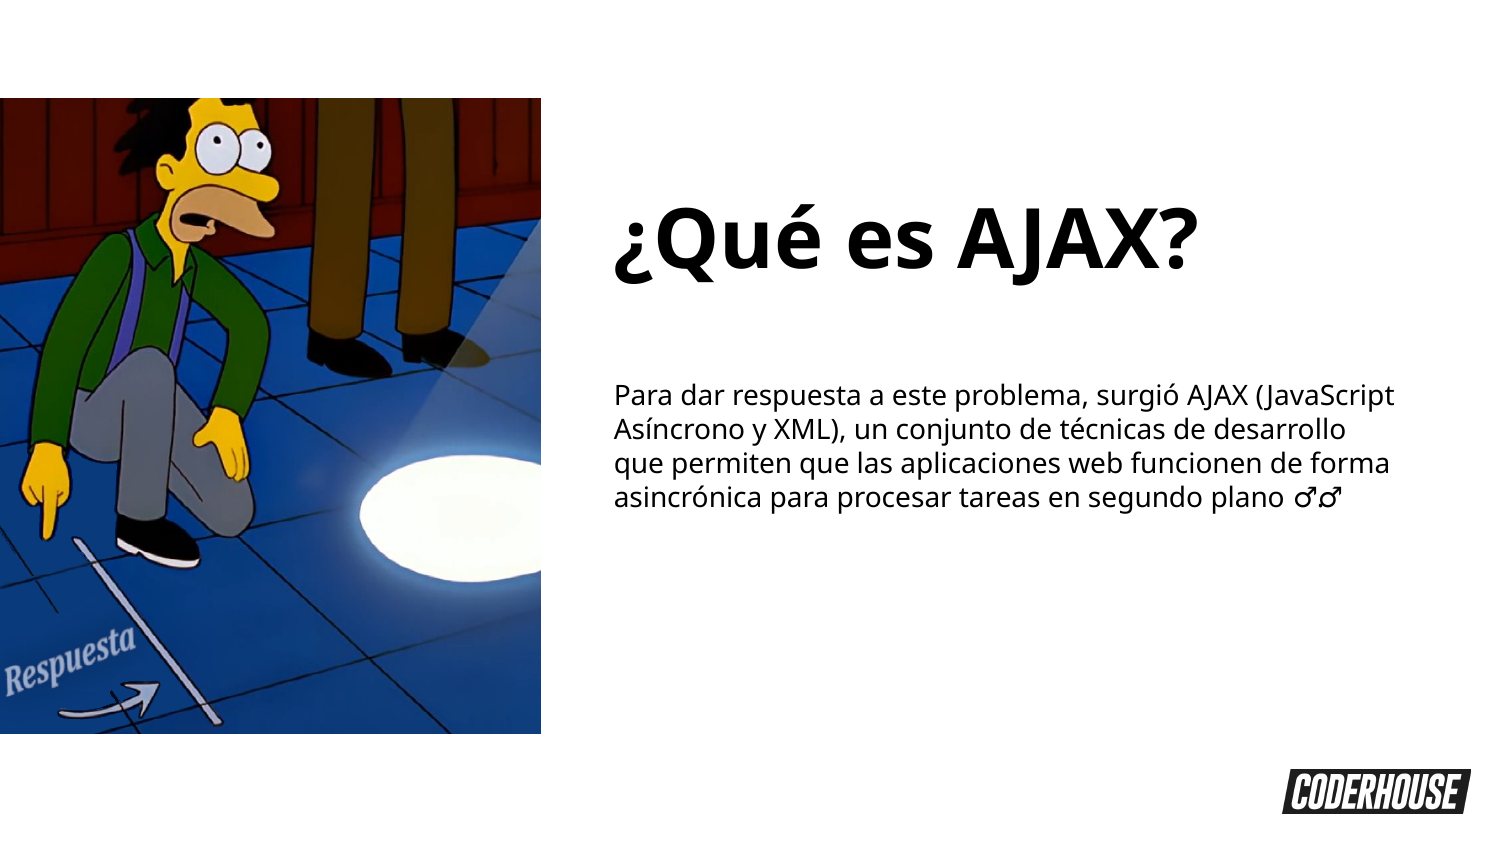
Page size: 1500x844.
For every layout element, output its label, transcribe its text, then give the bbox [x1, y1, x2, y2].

picture [1281, 769, 1471, 814]
text_box ¿Qué es AJAX? [598, 181, 1417, 302]
text_box Para dar respuesta a este problema, surgió AJAX (JavaScript Asíncrono y XML), un conjunto de técnicas de desarrollo que permiten que las aplicaciones web funcionen de forma asincrónica para procesar tareas en segundo plano 🤹‍♂️. [598, 362, 1417, 528]
picture [0, 98, 542, 735]
